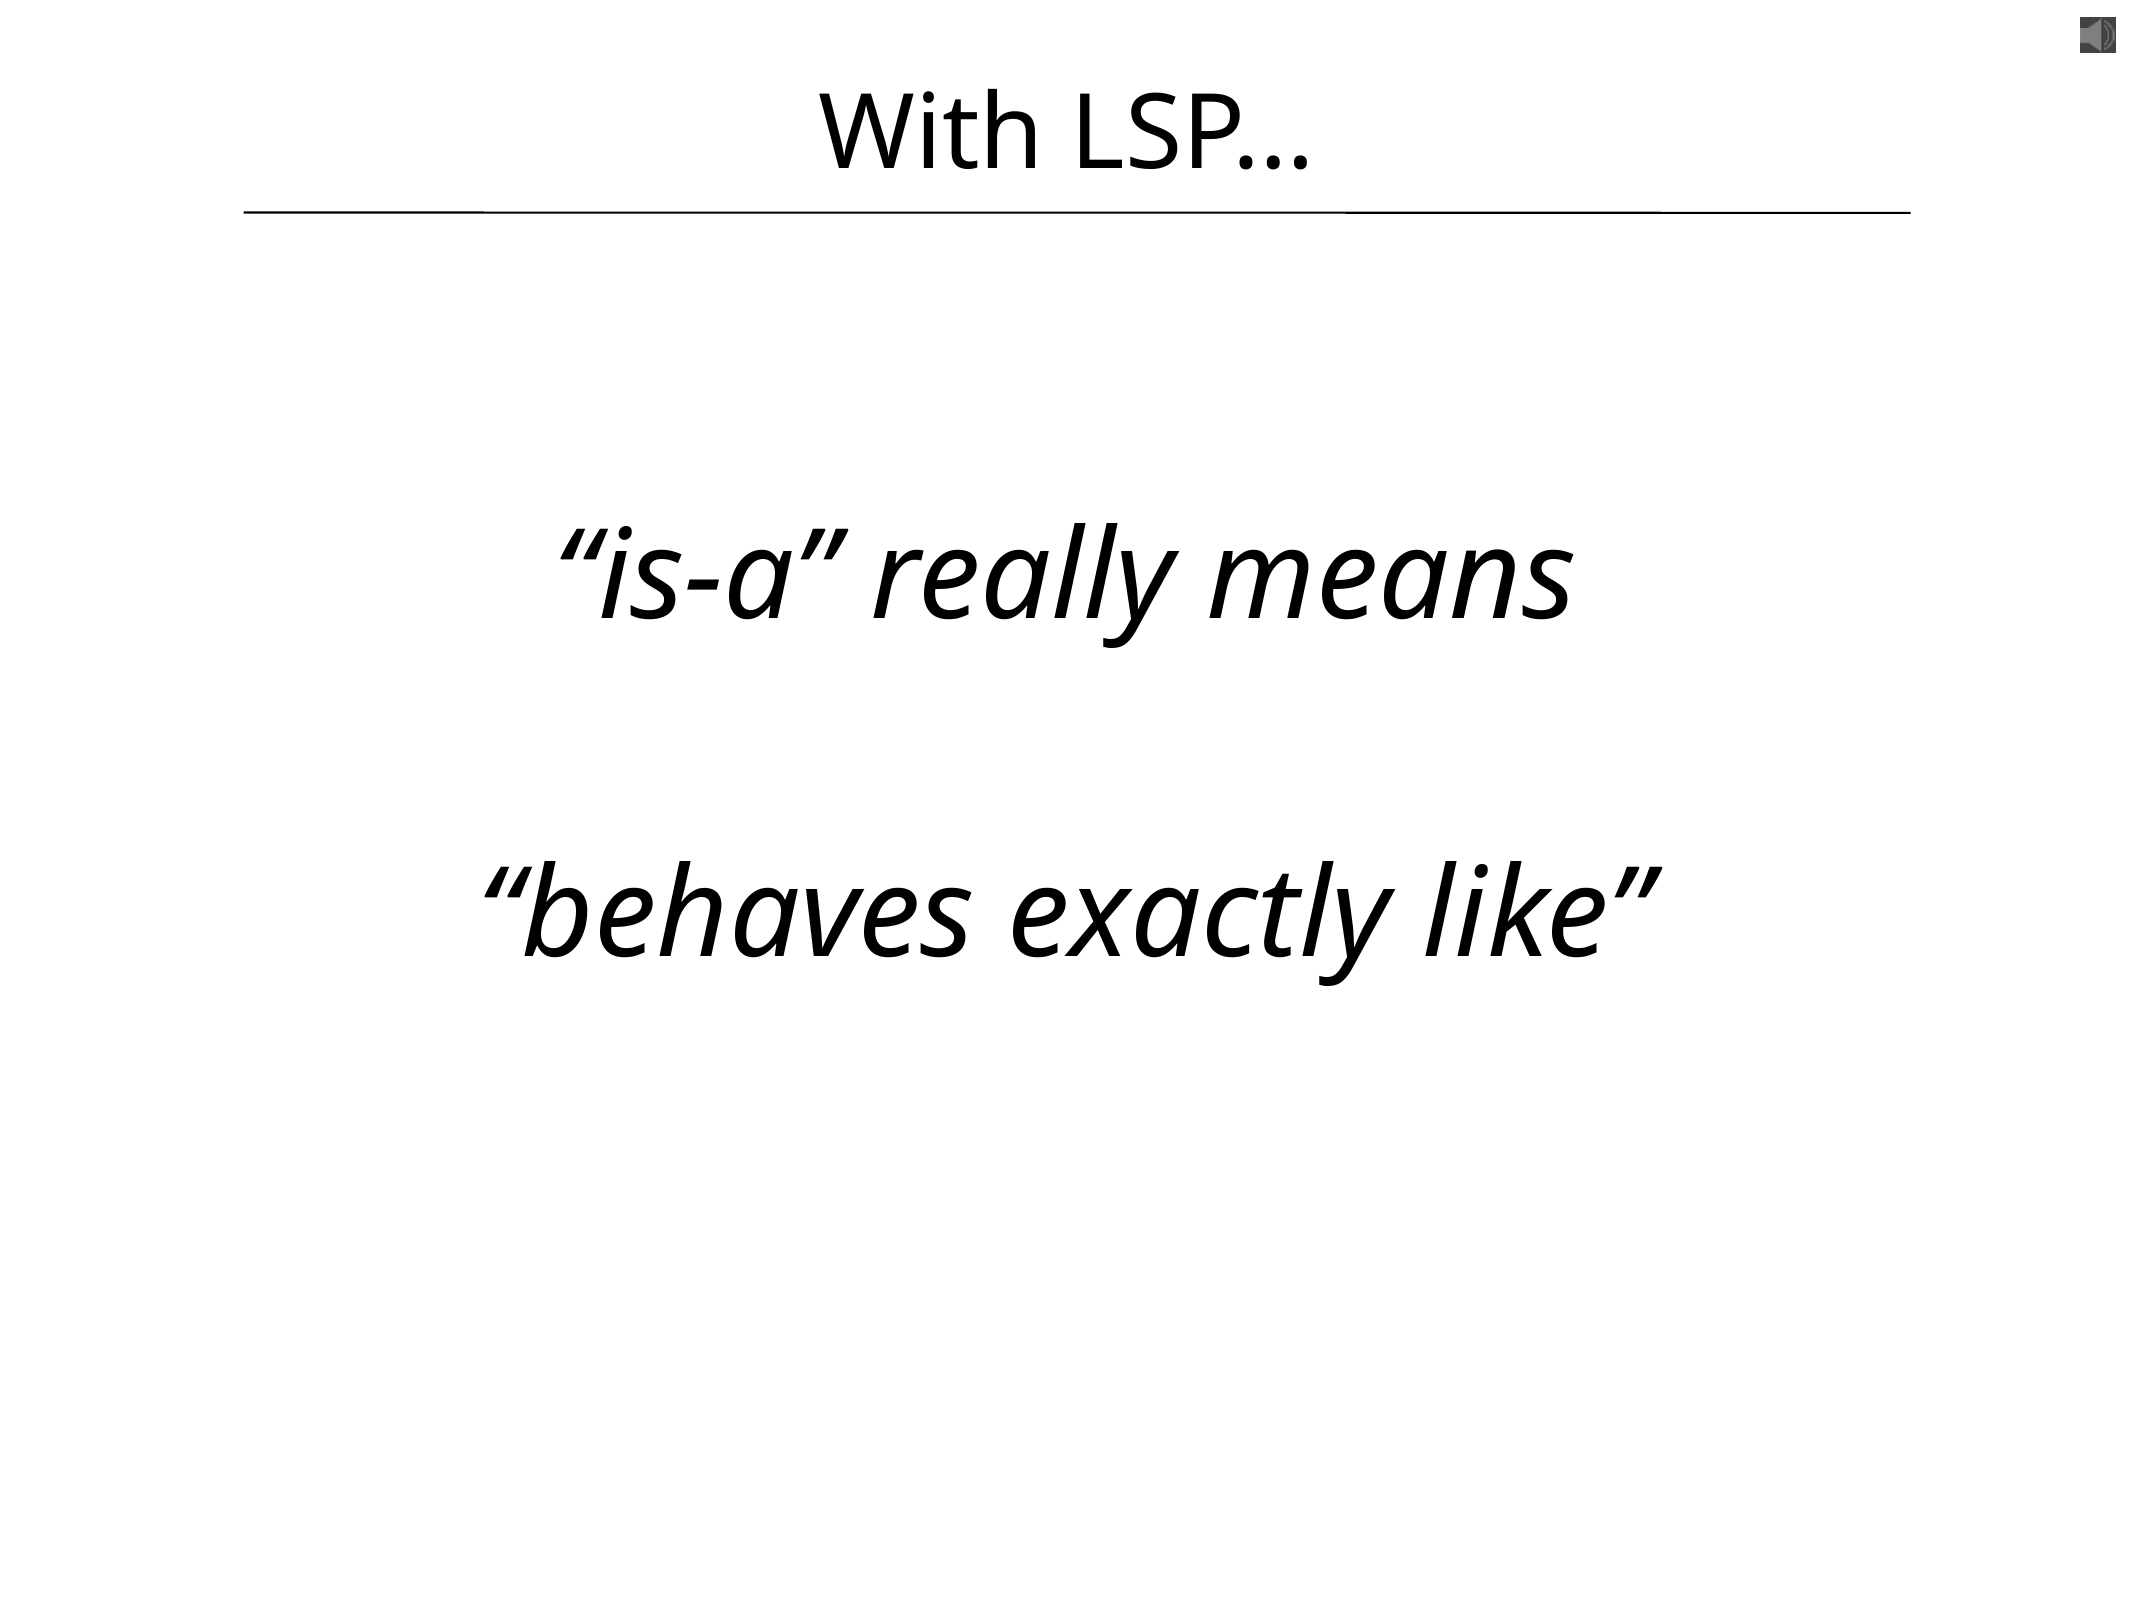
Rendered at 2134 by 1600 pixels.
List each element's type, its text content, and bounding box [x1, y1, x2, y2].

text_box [2078, 16, 2117, 55]
list “is-a” really means “behaves exactly like” [105, 315, 2028, 1600]
title With LSP… [105, 0, 2028, 255]
